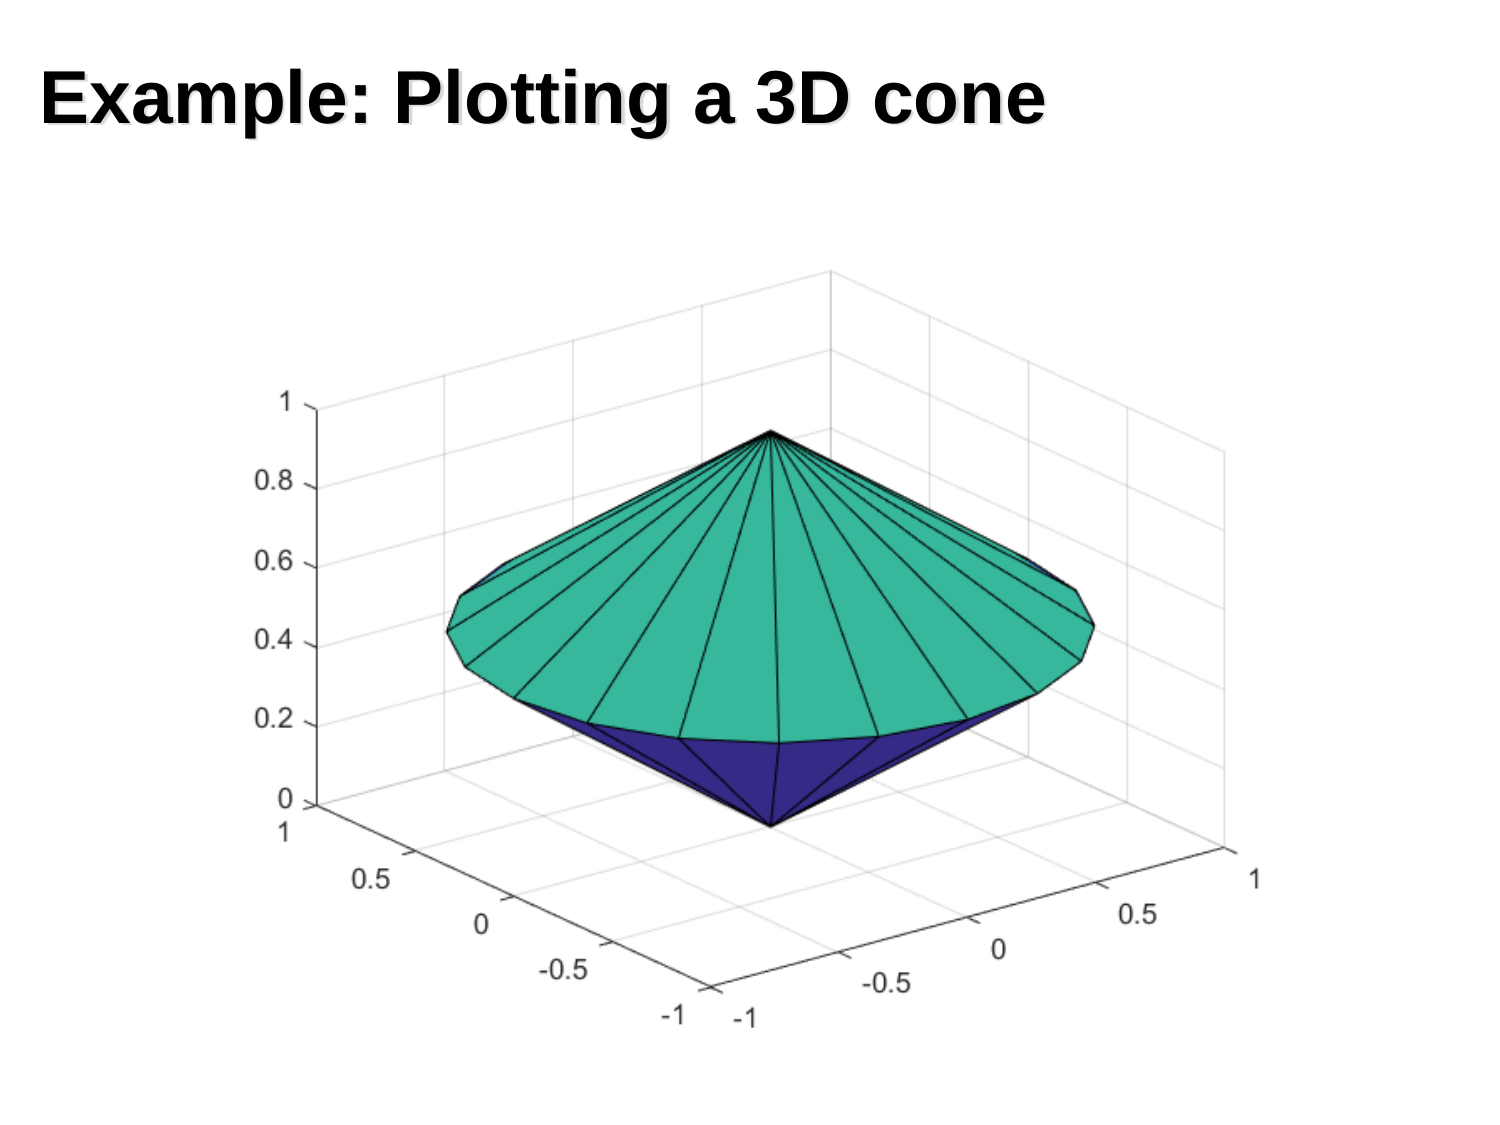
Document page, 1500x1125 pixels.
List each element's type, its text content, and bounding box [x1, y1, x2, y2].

picture [164, 205, 1336, 1085]
title Example: Plotting a 3D cone [24, 24, 1476, 163]
